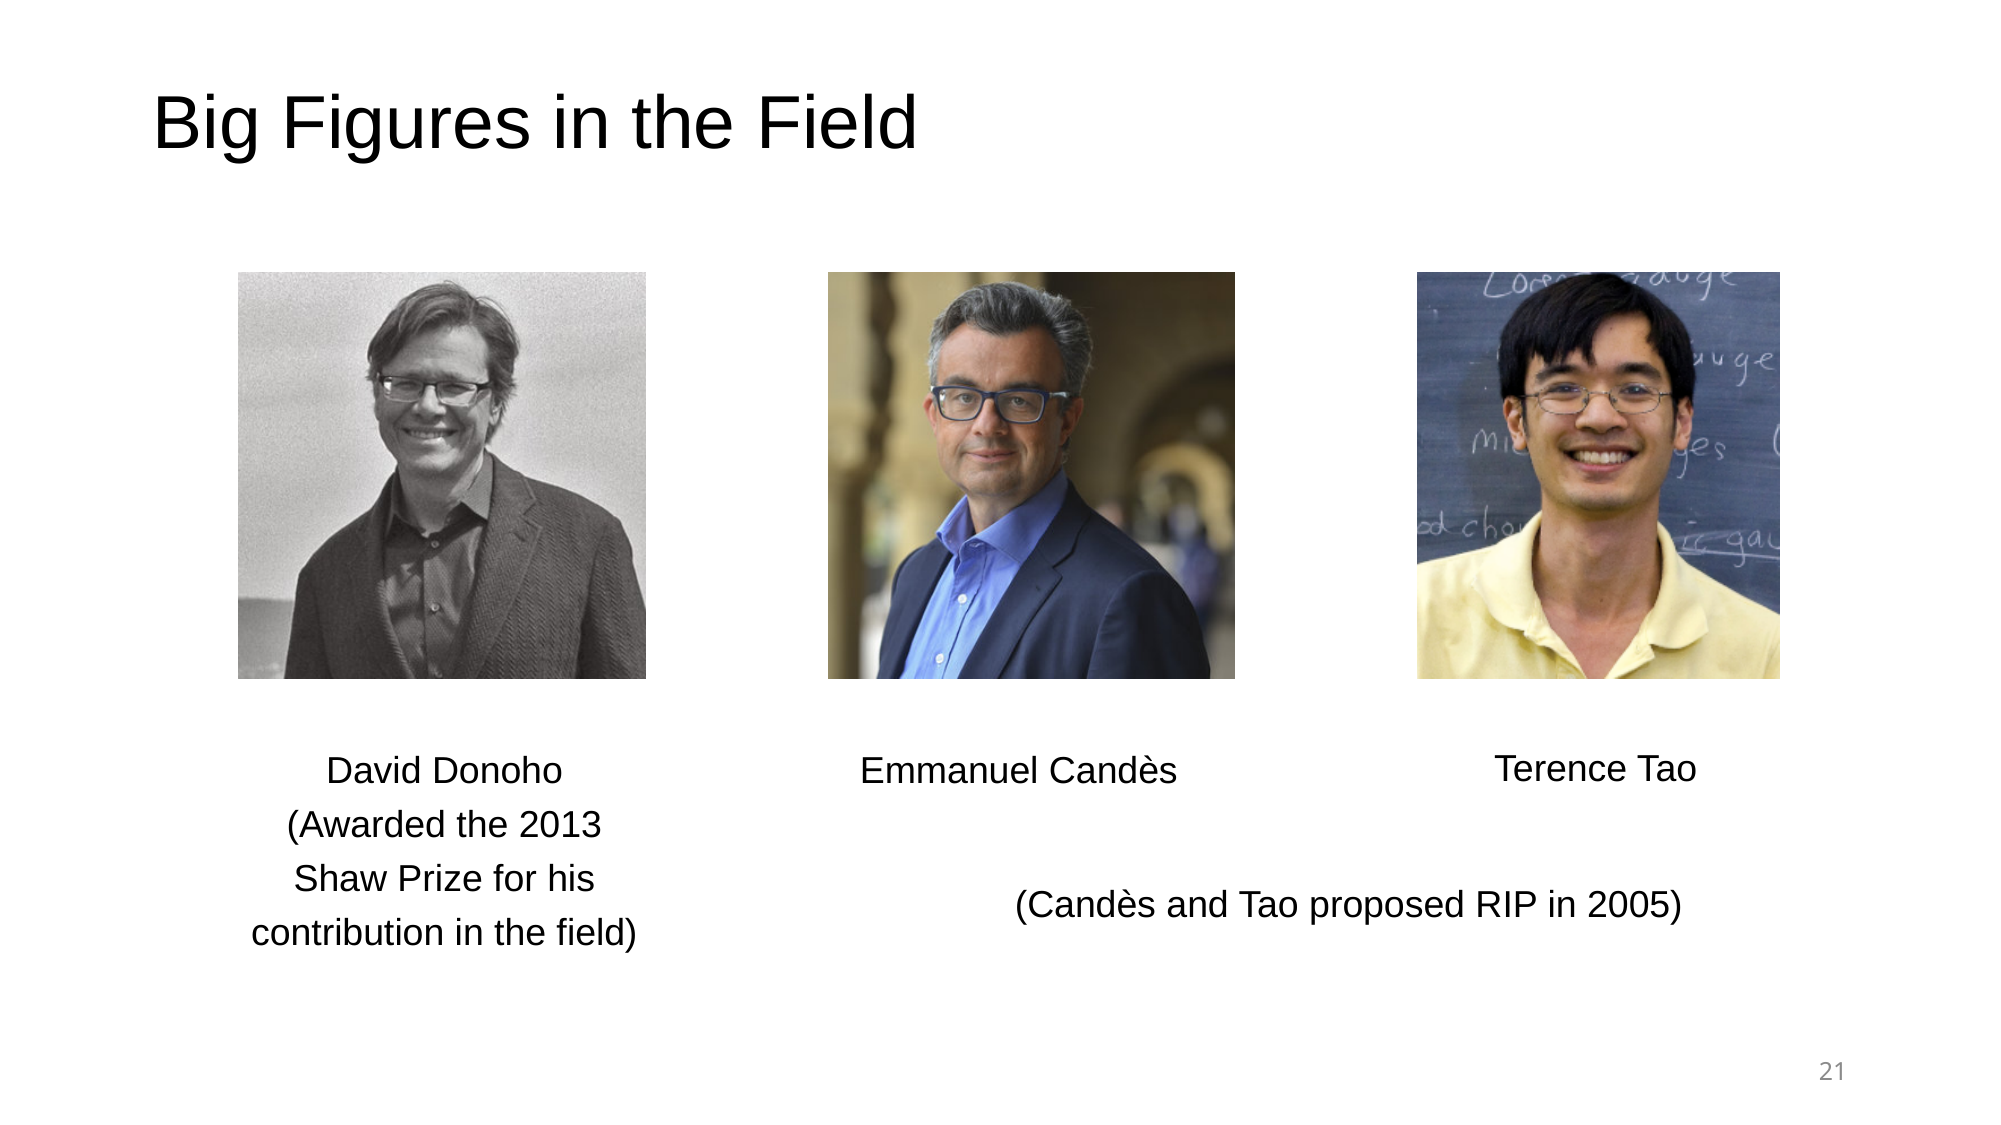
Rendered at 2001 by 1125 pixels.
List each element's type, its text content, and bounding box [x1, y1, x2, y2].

picture [828, 272, 1235, 679]
title Big Figures in the Field [137, 59, 1863, 189]
text_box (Candès and Tao proposed RIP in 2005) [999, 864, 1788, 933]
text_box Emmanuel Candès [845, 729, 1211, 798]
picture [238, 272, 646, 679]
text_box Terence Tao [1479, 727, 1734, 797]
text_box David Donoho (Awarded the 2013 Shaw Prize for his contribution in the field) [227, 729, 662, 960]
picture [1417, 272, 1780, 679]
slide_number 21 [1412, 1042, 1863, 1103]
